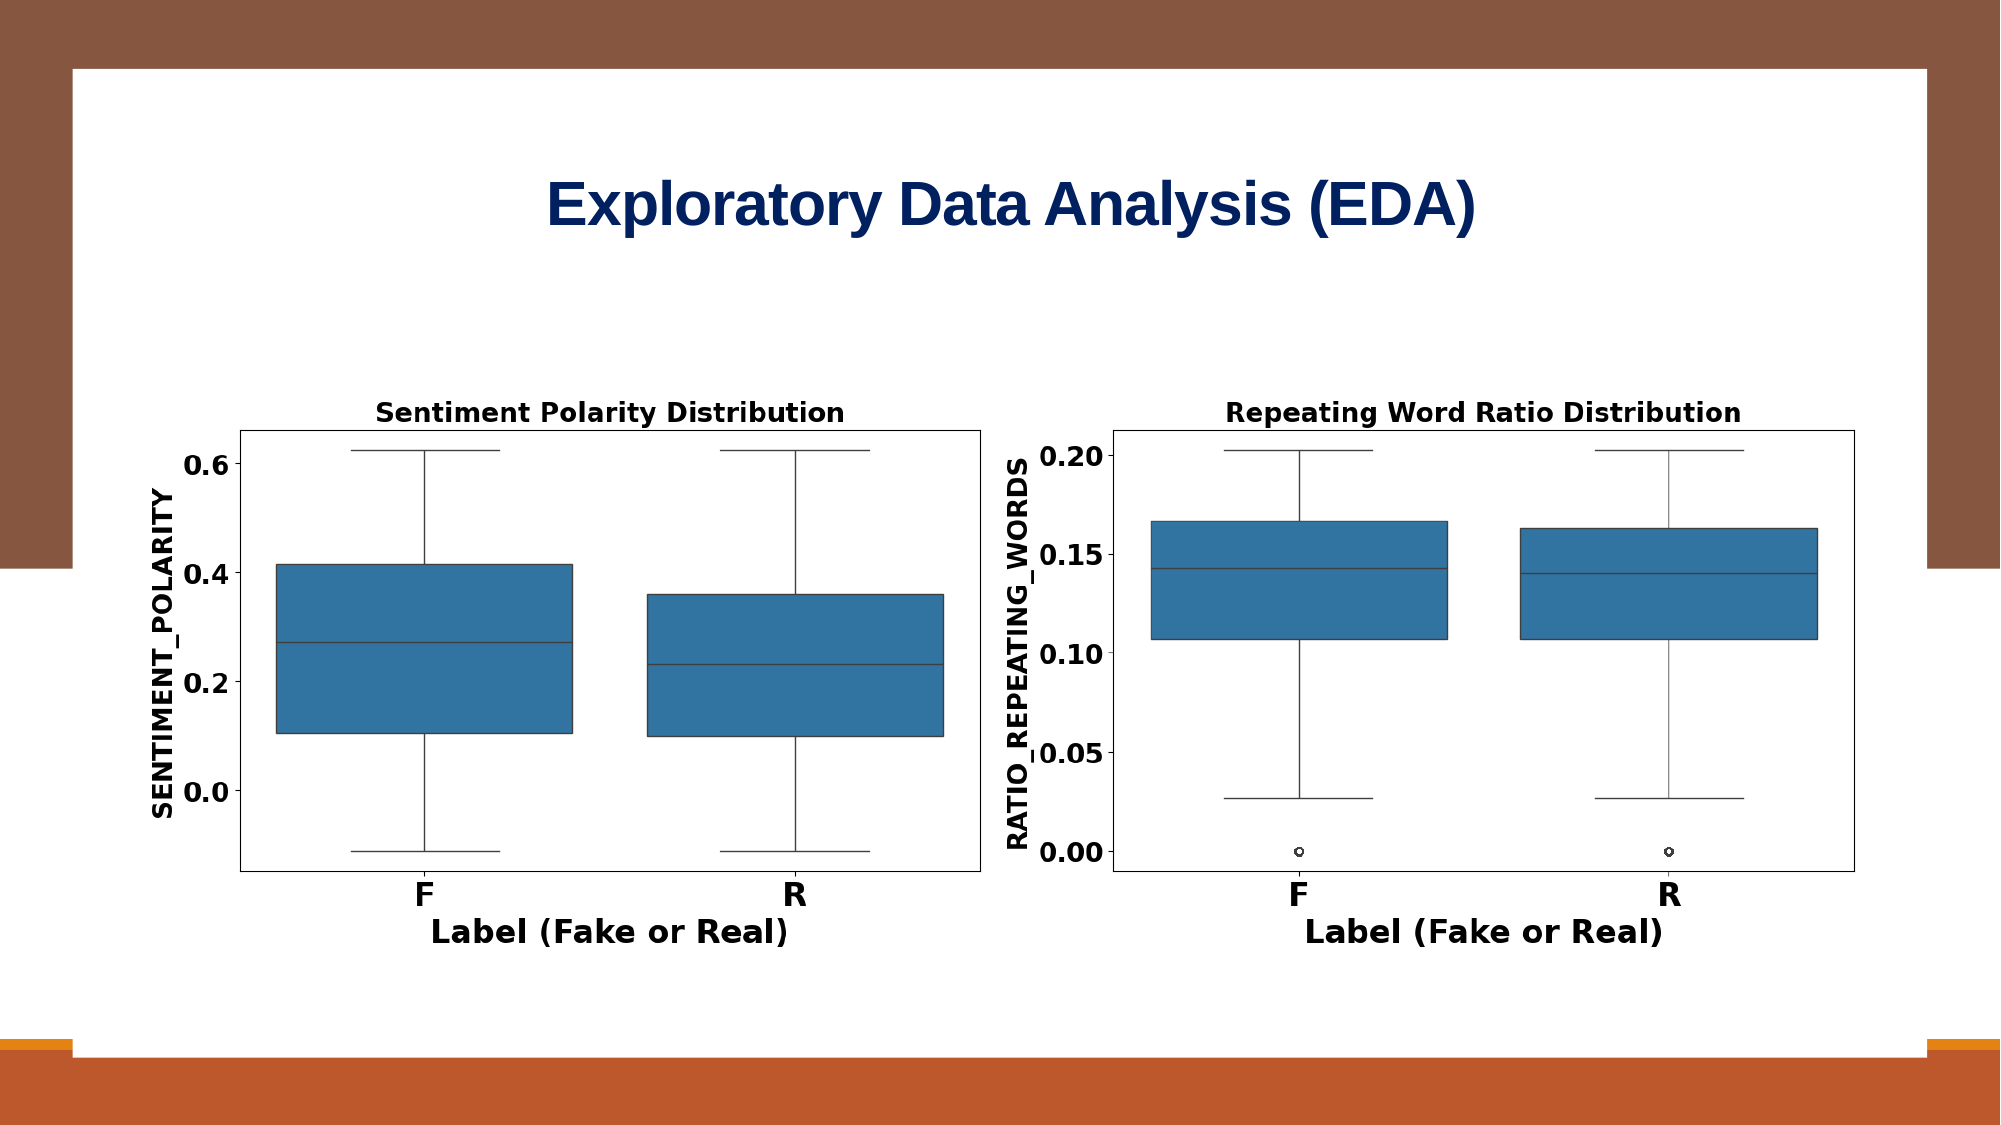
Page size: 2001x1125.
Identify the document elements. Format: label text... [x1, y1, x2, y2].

picture [136, 390, 1864, 958]
title Exploratory Data Analysis (EDA) [150, 72, 1875, 239]
